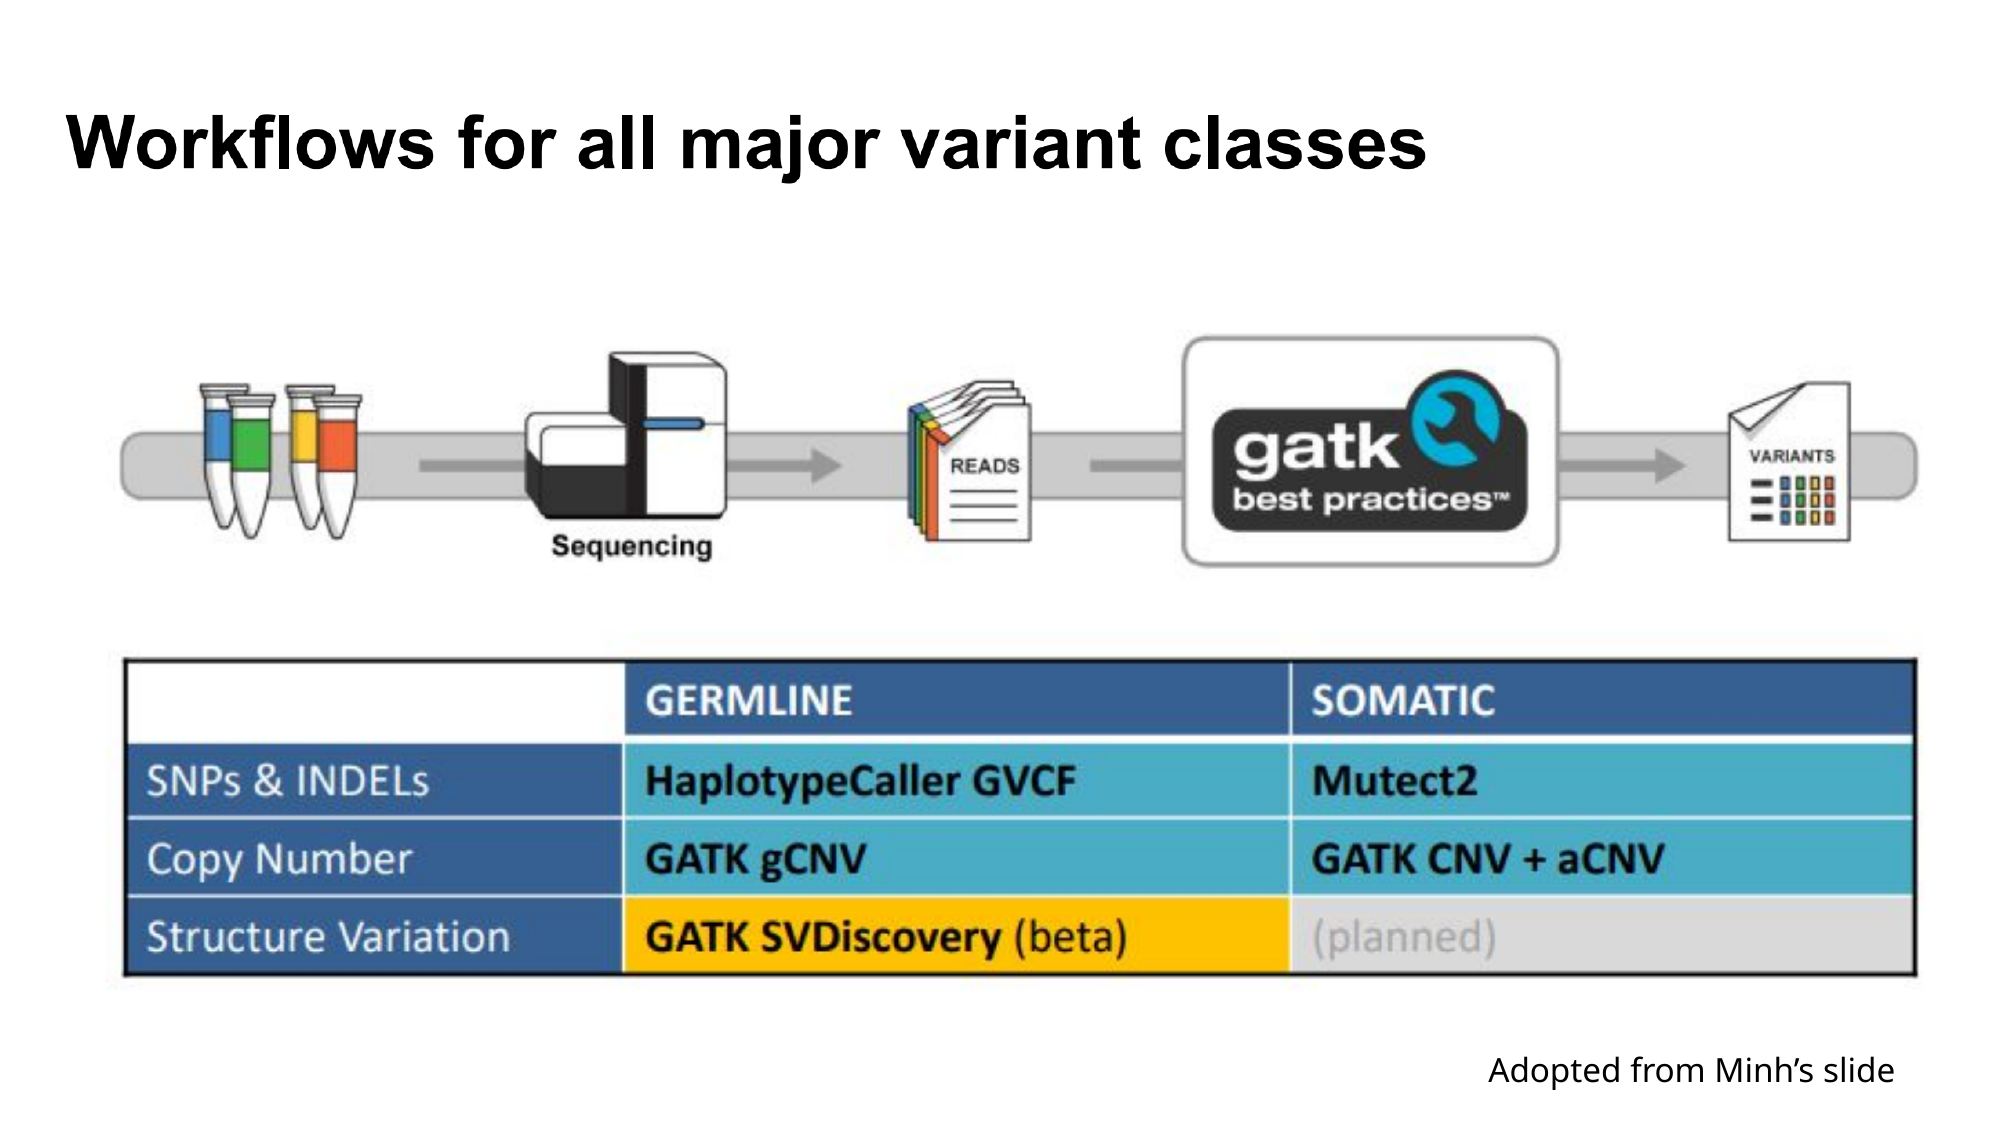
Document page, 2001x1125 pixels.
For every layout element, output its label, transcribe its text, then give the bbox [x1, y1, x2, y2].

picture [44, 89, 1956, 995]
text_box Adopted from Minh’s slide [910, 1042, 1911, 1097]
